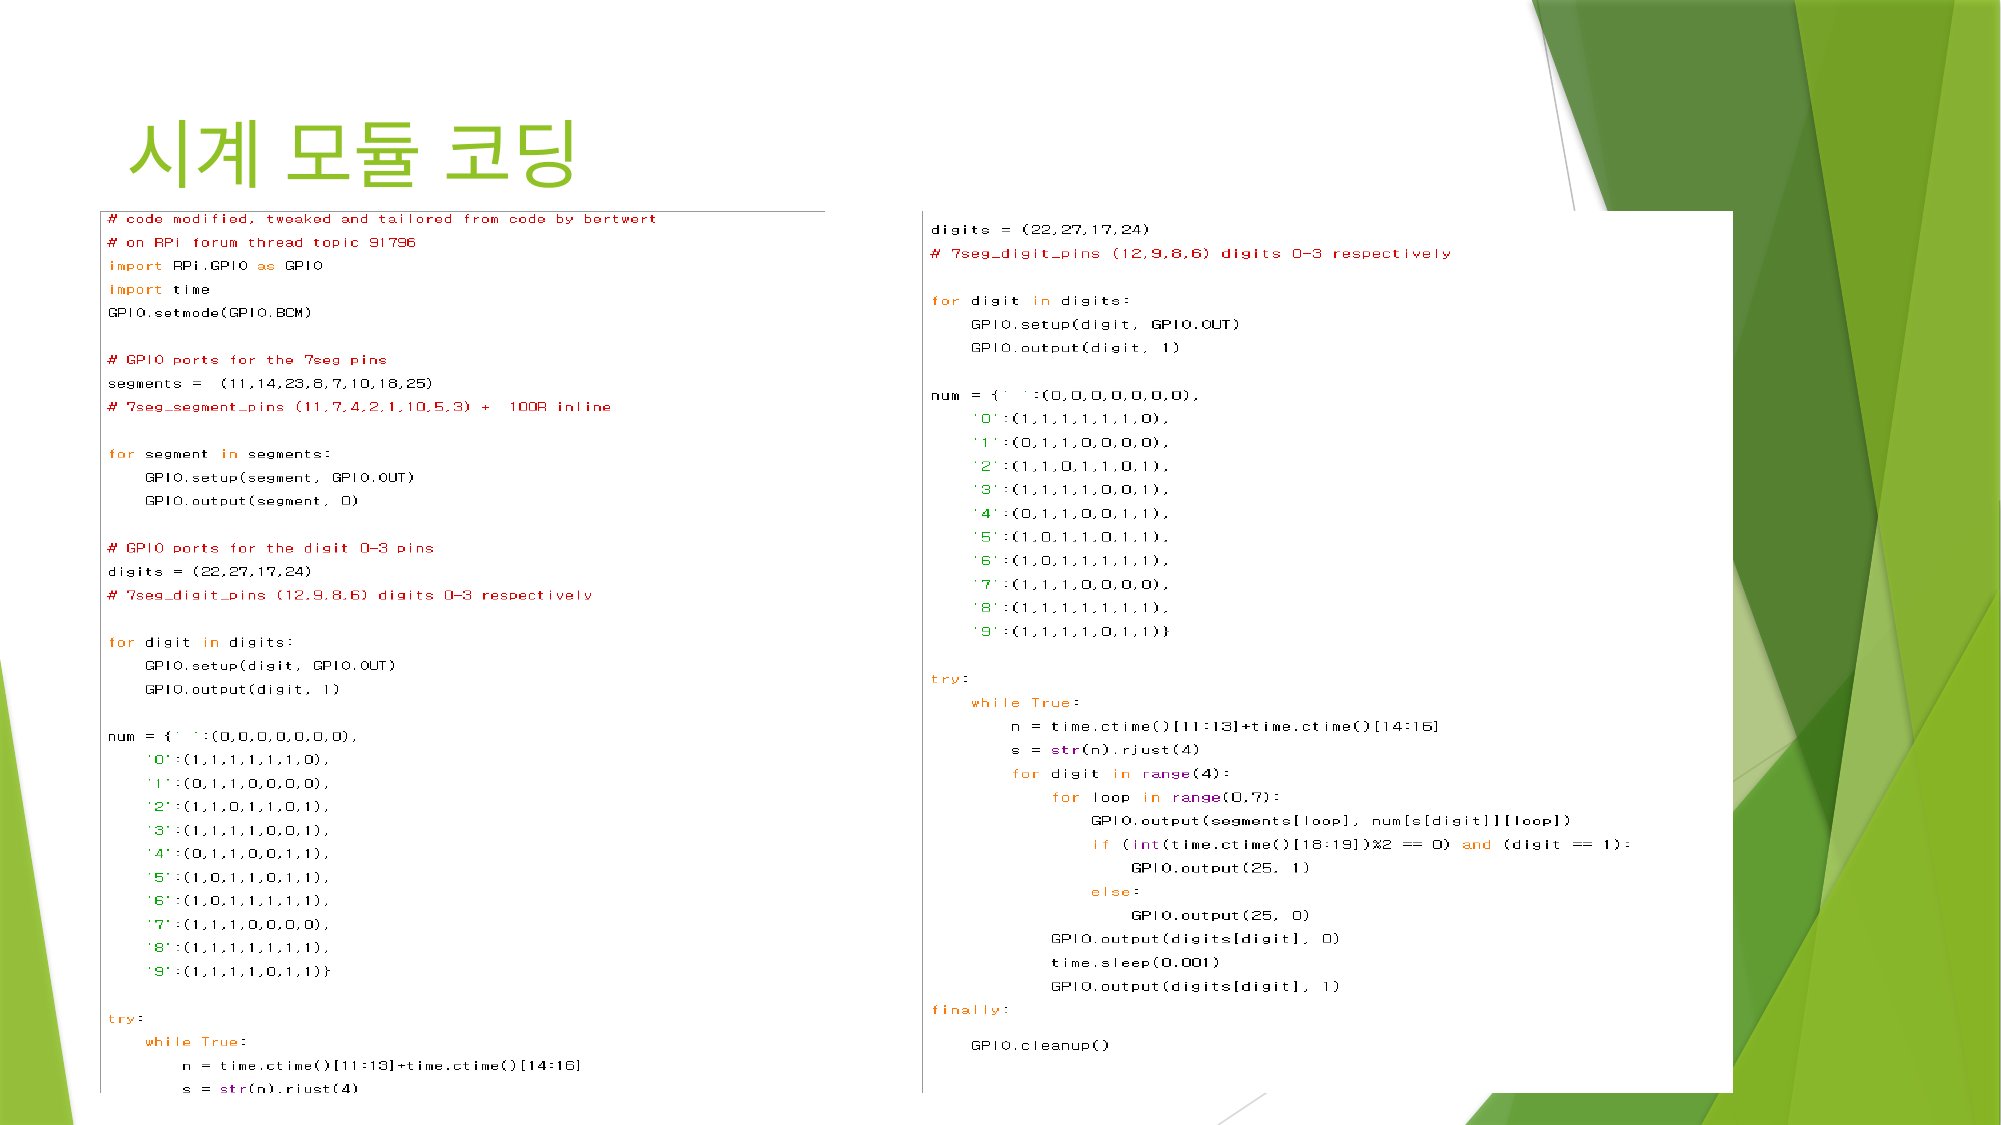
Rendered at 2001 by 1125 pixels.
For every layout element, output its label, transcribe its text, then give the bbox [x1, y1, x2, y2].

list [99, 211, 825, 1094]
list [921, 211, 1734, 1094]
title 시계 모듈 코딩 [111, 99, 1522, 317]
